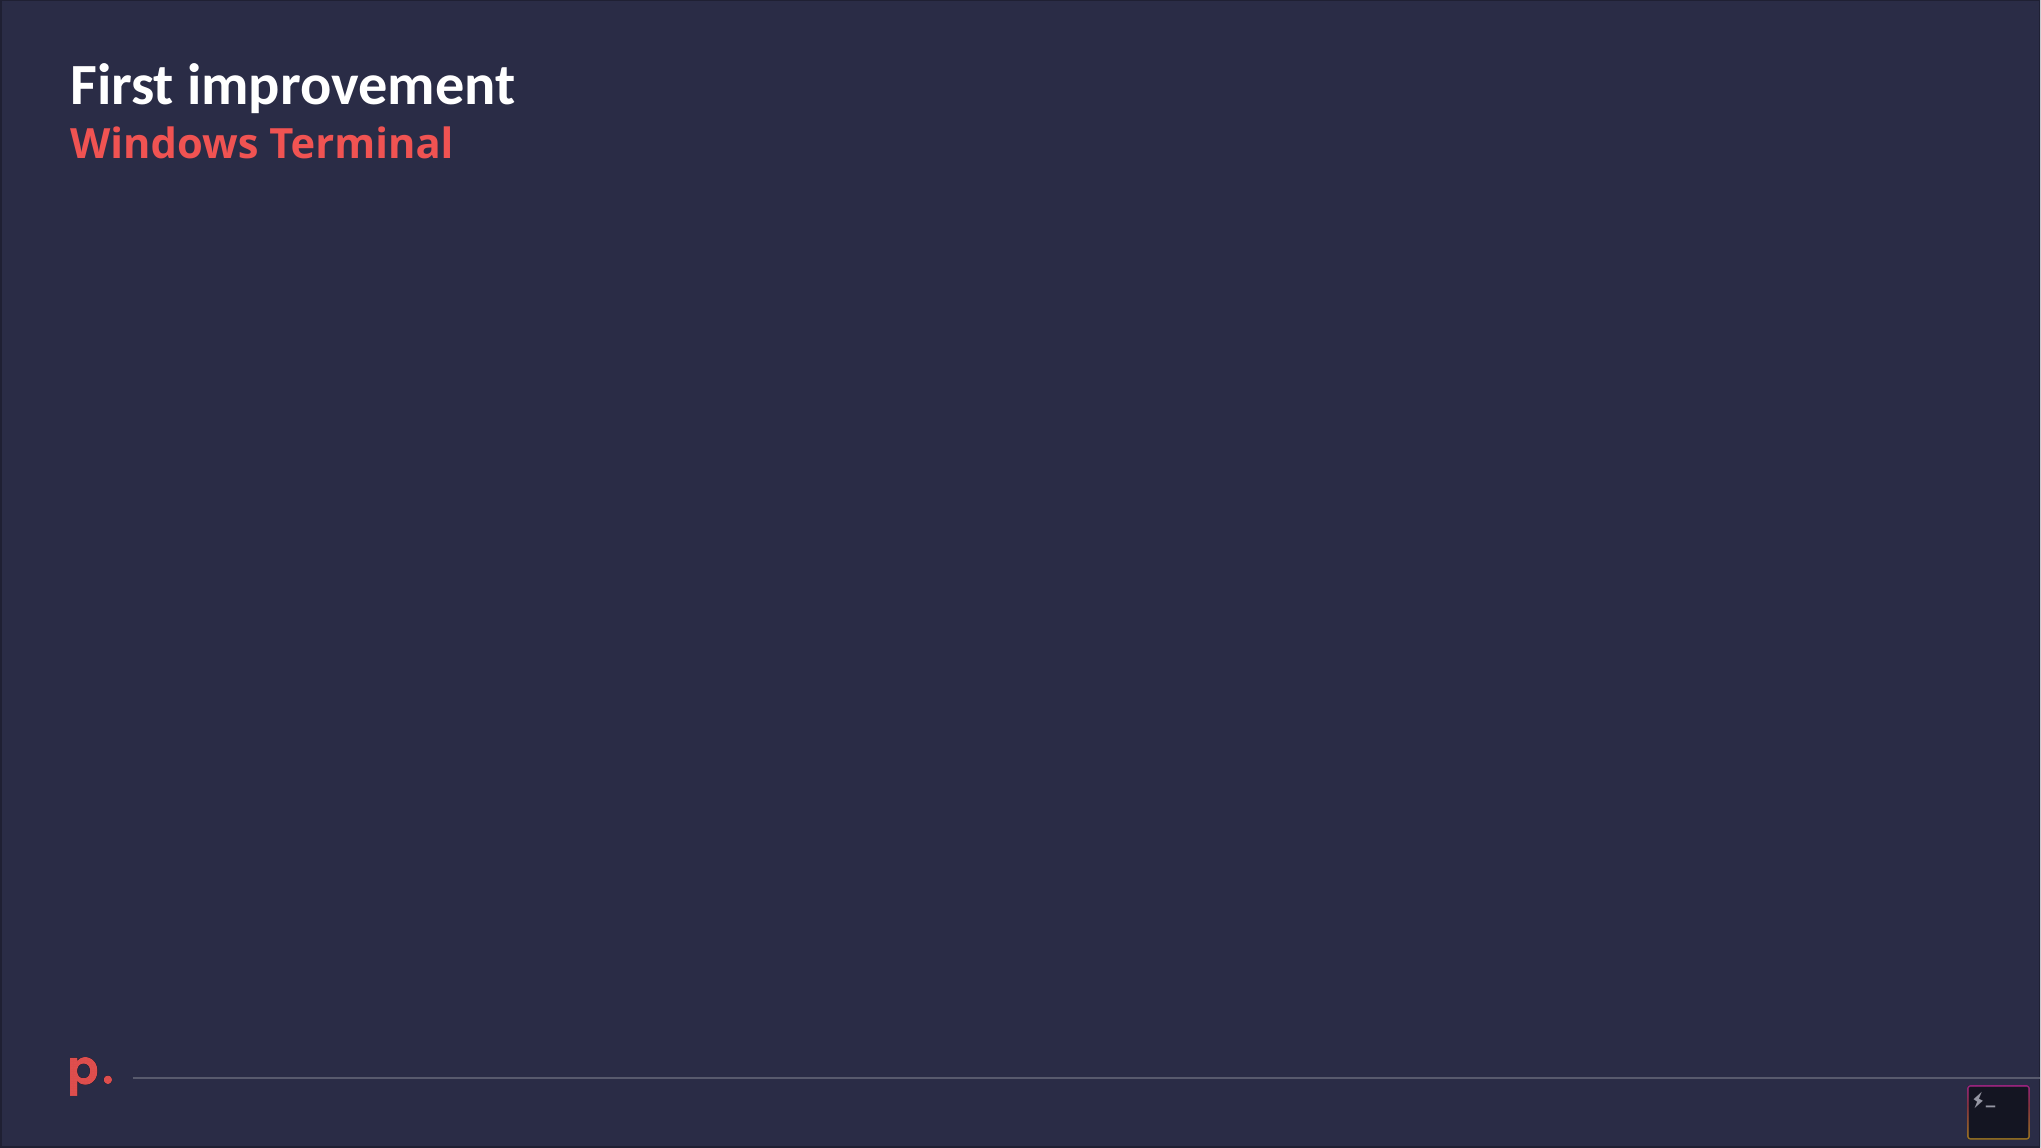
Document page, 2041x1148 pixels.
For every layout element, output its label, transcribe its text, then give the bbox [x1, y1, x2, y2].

picture [70, 1057, 112, 1096]
list First improvement [55, 46, 1139, 118]
list Windows Terminal [55, 118, 1139, 171]
